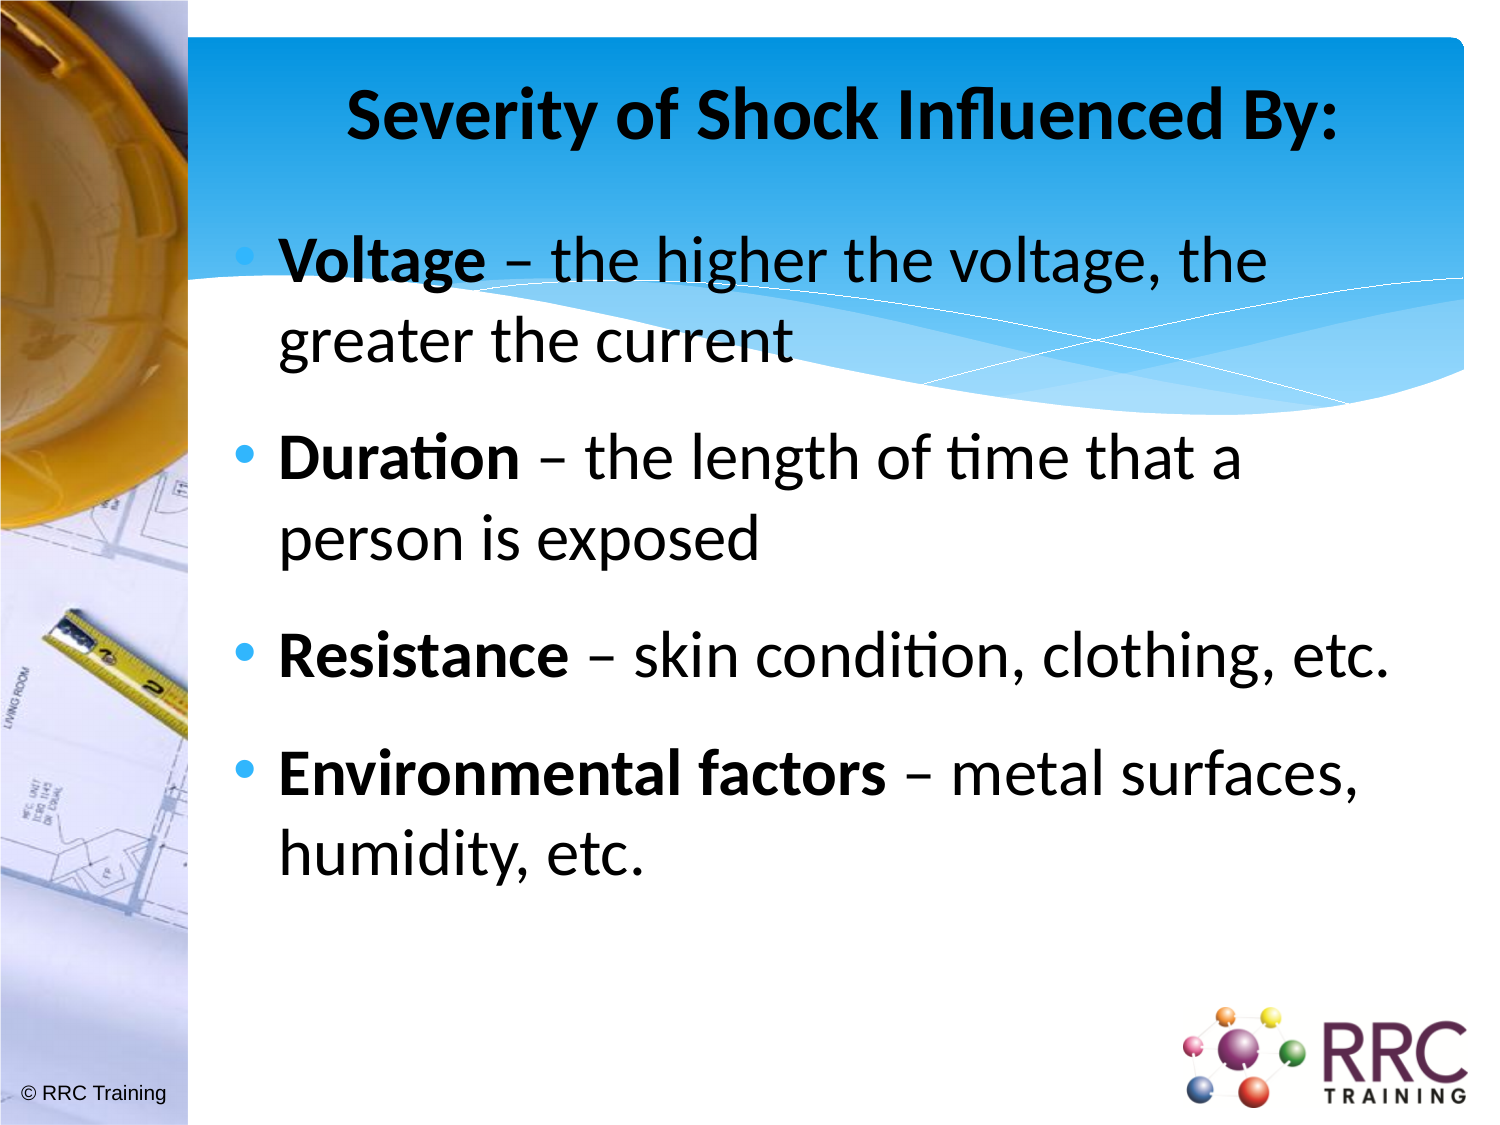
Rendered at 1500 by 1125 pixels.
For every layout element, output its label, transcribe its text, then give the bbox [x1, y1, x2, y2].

list Voltage – the higher the voltage, the greater the current Duration – the length of time that a person is exposed Resistance – skin condition, clothing, etc. Environmental factors – metal surfaces, humidity, etc. [218, 208, 1447, 1055]
picture [1183, 1007, 1468, 1108]
title Severity of Shock Influenced By: [187, 42, 1500, 177]
picture [1, 1, 188, 1124]
